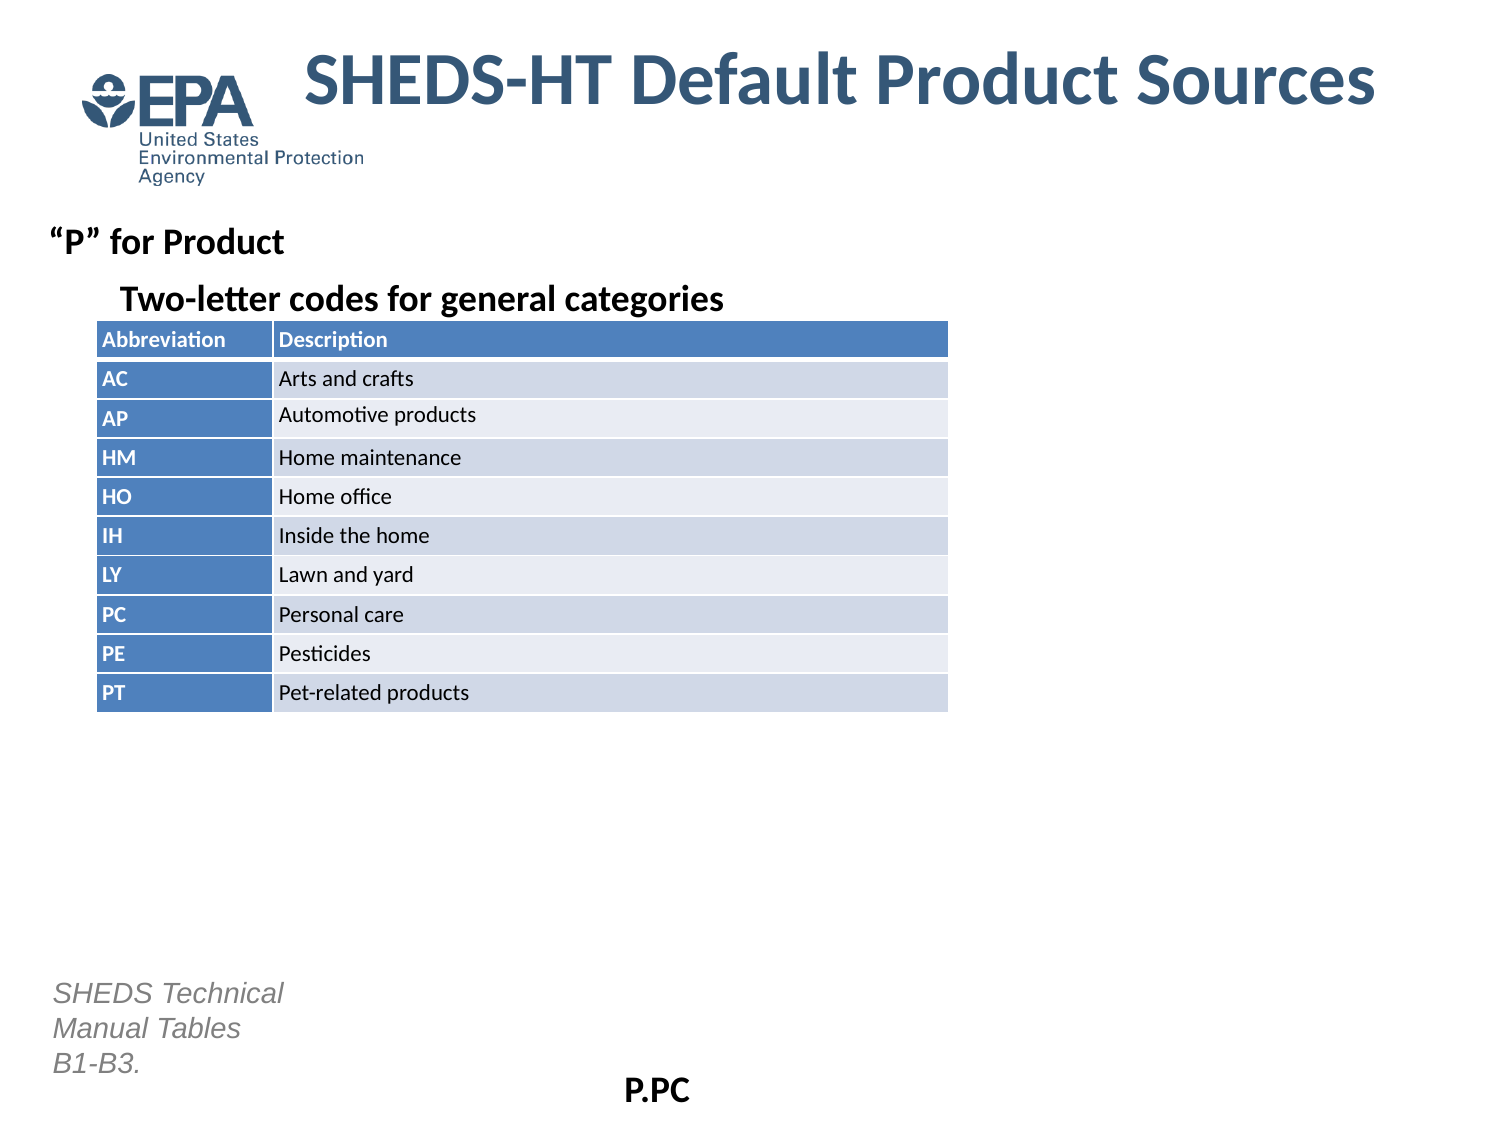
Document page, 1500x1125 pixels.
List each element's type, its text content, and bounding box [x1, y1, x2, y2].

table_cell AP [97, 400, 272, 437]
text_box SHEDS Technical Manual Tables B1-B3. [37, 966, 302, 1087]
table_cell Pesticides [274, 635, 948, 672]
table_header Description [274, 321, 948, 357]
table_cell LY [97, 556, 272, 594]
table_cell HM [97, 439, 272, 476]
text_box Two-letter codes for general categories [105, 266, 740, 326]
text_box P.PC [534, 1057, 705, 1118]
table_cell Pet-related products [274, 674, 948, 712]
picture [82, 74, 259, 186]
table_cell PC [97, 596, 272, 633]
table_cell Inside the home [274, 517, 948, 555]
text_box “P” for Product [33, 209, 301, 270]
table_cell Personal care [274, 596, 948, 633]
table_cell PT [97, 674, 272, 712]
table_cell Automotive products [274, 400, 948, 437]
table_cell AC [97, 362, 272, 398]
table_cell HO [97, 478, 272, 515]
table_cell Arts and crafts [274, 362, 948, 398]
table_cell IH [97, 517, 272, 555]
title SHEDS-HT Default Product Sources [259, 22, 1423, 210]
table_header Abbreviation [97, 321, 272, 357]
table_cell Home maintenance [274, 439, 948, 476]
table_cell Lawn and yard [274, 556, 948, 594]
table_cell PE [97, 635, 272, 672]
table_cell Home office [274, 478, 948, 515]
